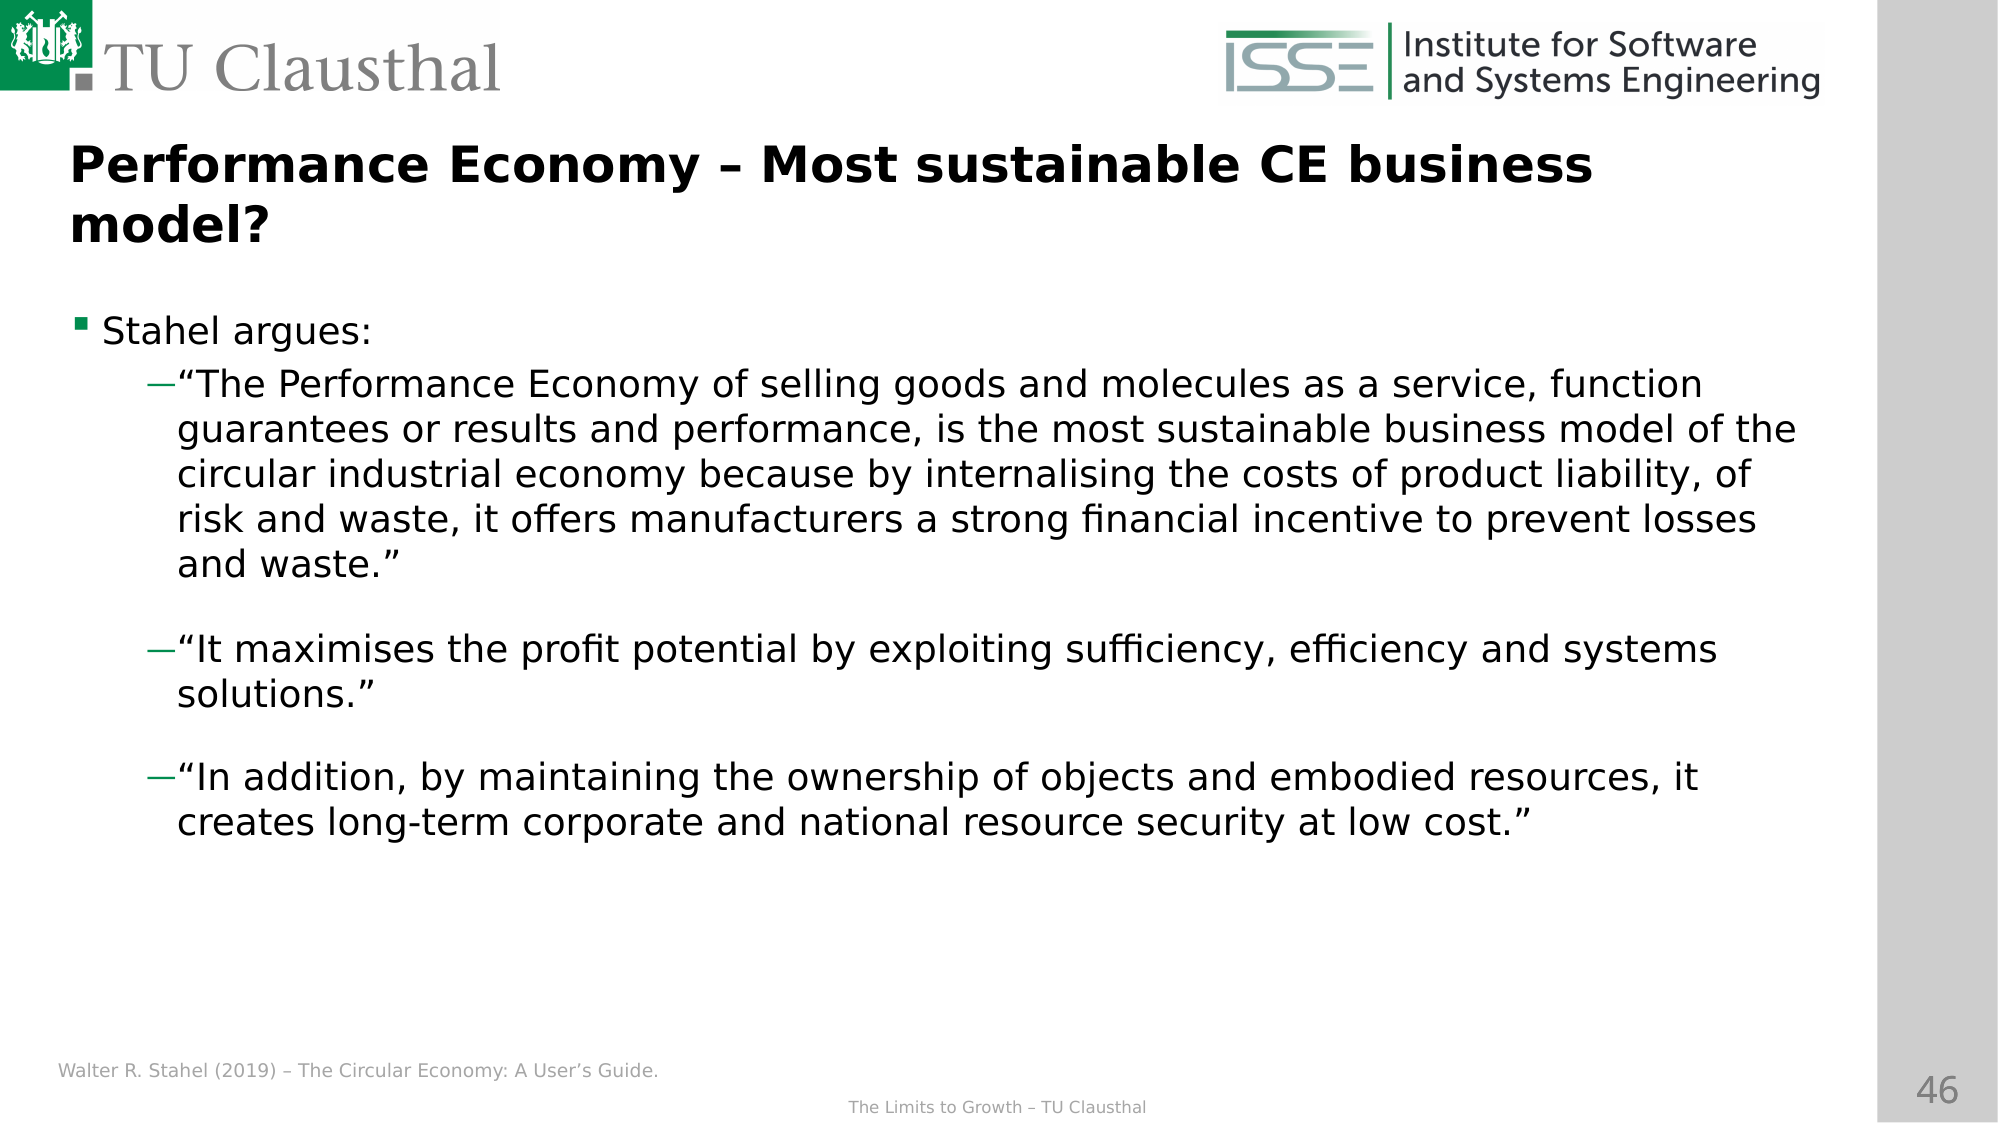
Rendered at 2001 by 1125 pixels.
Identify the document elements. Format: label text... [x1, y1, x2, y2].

text_box Performance Economy – Most sustainable CE business model? [55, 125, 1817, 206]
text_box Stahel argues: “The Performance Economy of selling goods and molecules as a service, function guarantees or results and performance, is the most sustainable business model of the circular industrial economy because by internalising the costs of product liability, of risk and waste, it offers manufacturers a strong financial incentive to prevent losses and waste.” “It maximises the profit potential by exploiting sufficiency, efficiency and systems solutions.” “In addition, by maintaining the ownership of objects and embodied resources, it creates long-term corporate and national resource security at low cost.” [55, 299, 1817, 1011]
picture [1218, 22, 1825, 106]
text_box Walter R. Stahel (2019) – The Circular Economy: A User’s Guide. [43, 1051, 1104, 1089]
picture [0, 0, 500, 91]
